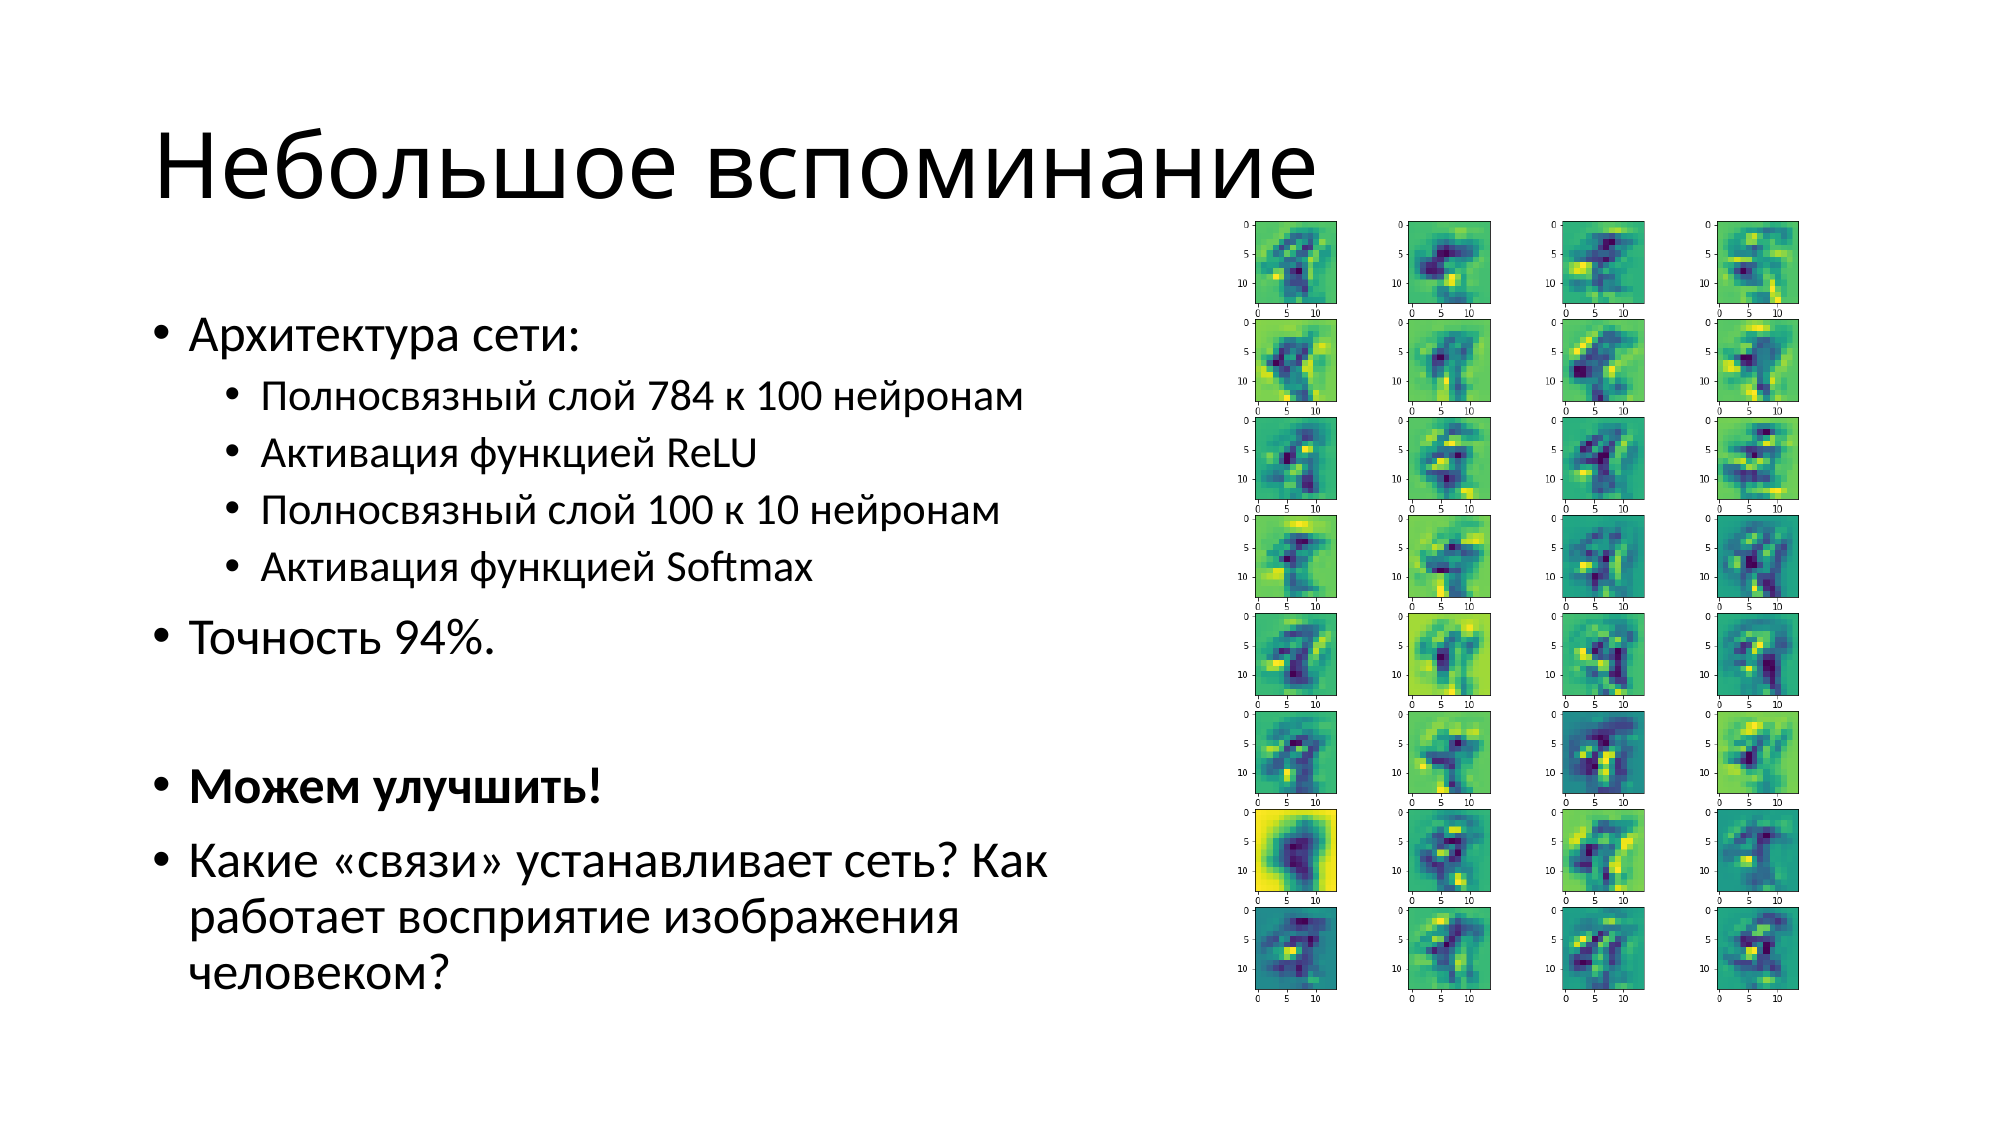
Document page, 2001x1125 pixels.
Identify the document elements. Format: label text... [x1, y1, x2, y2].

title Небольшое вспоминание [137, 59, 1863, 278]
picture [1221, 205, 1822, 1014]
